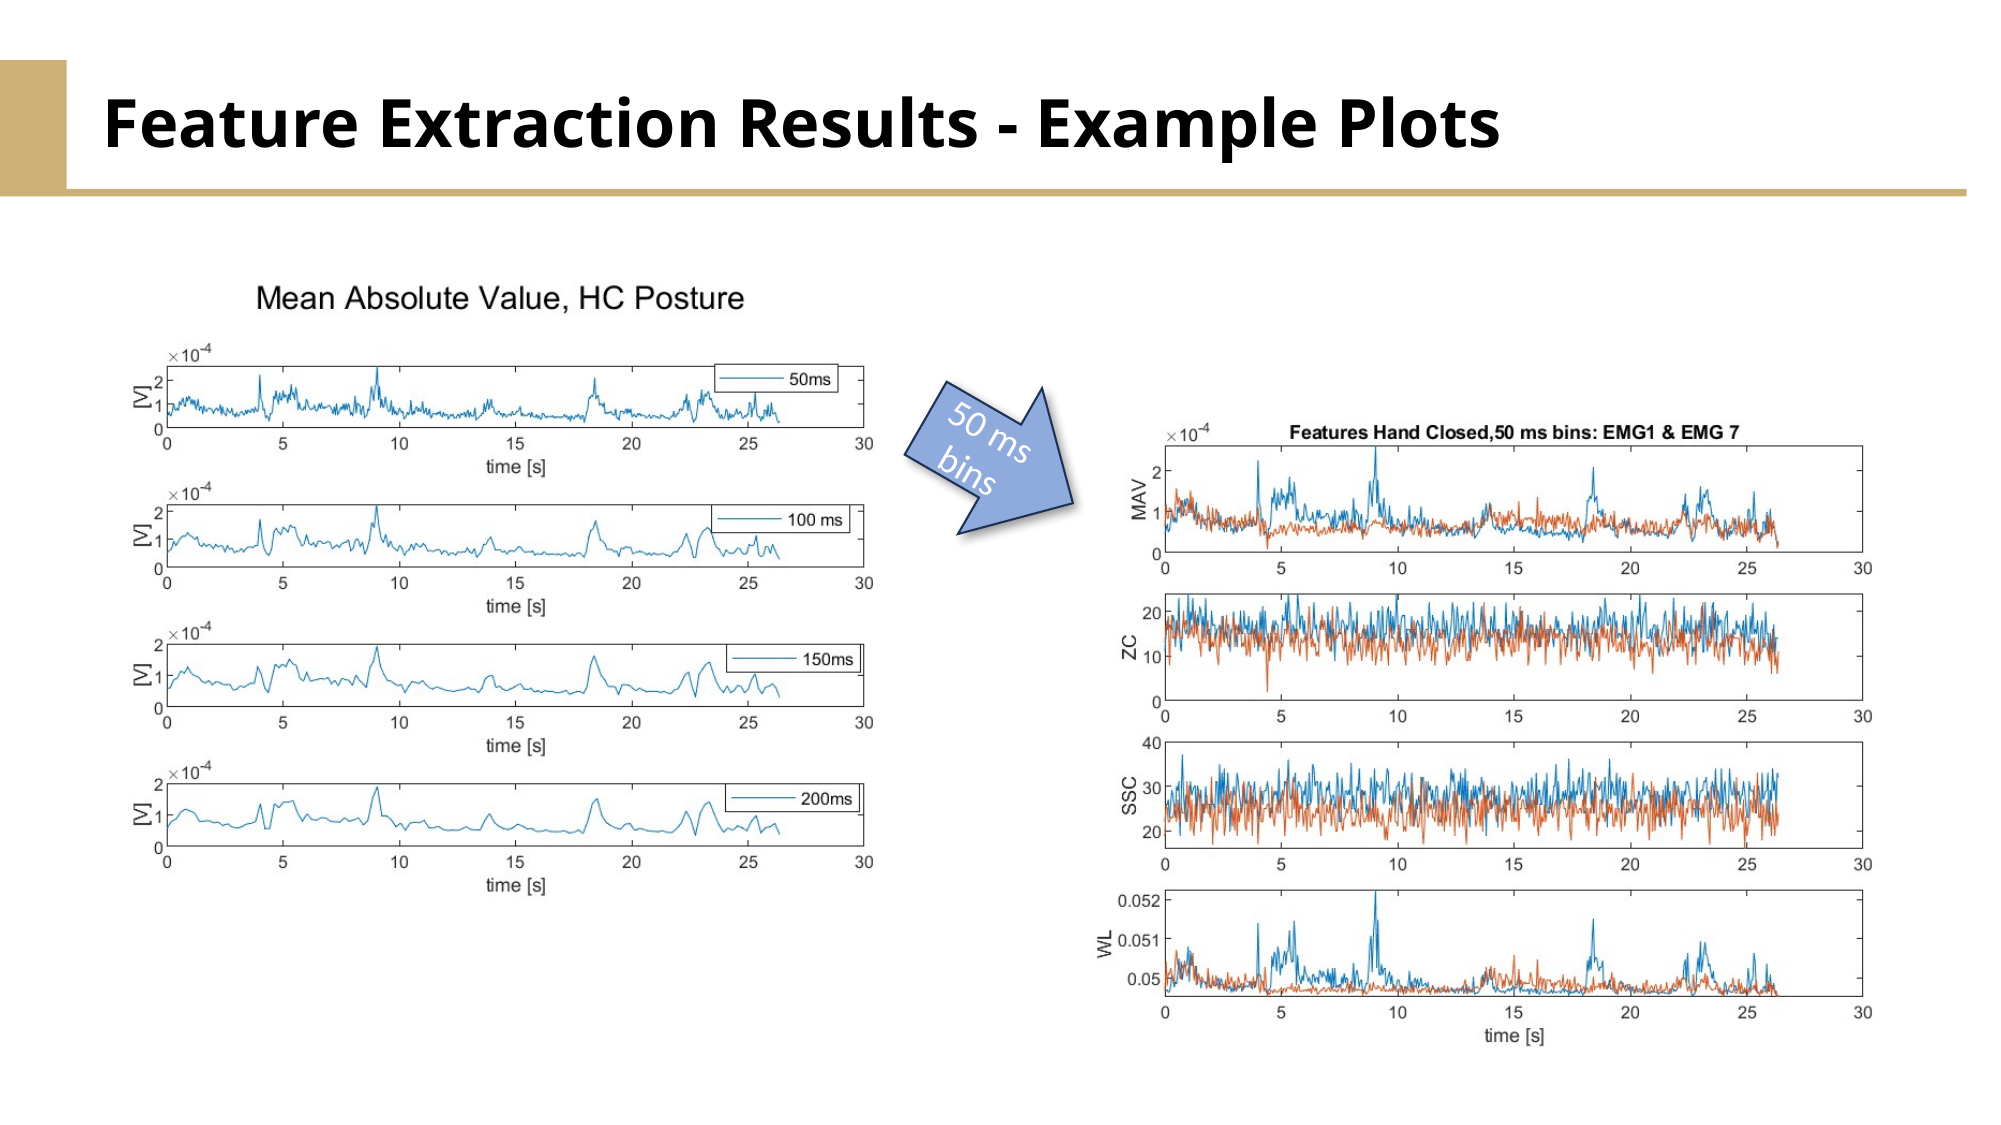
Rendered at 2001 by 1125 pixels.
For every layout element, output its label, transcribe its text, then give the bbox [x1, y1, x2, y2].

text_box 50 ms bins [950, 382, 1048, 536]
picture [49, 265, 950, 941]
text_box [0, 59, 68, 188]
text_box Feature Extraction Results - Example Plots [87, 73, 1587, 169]
text_box [0, 188, 1968, 197]
picture [1048, 395, 1949, 1071]
